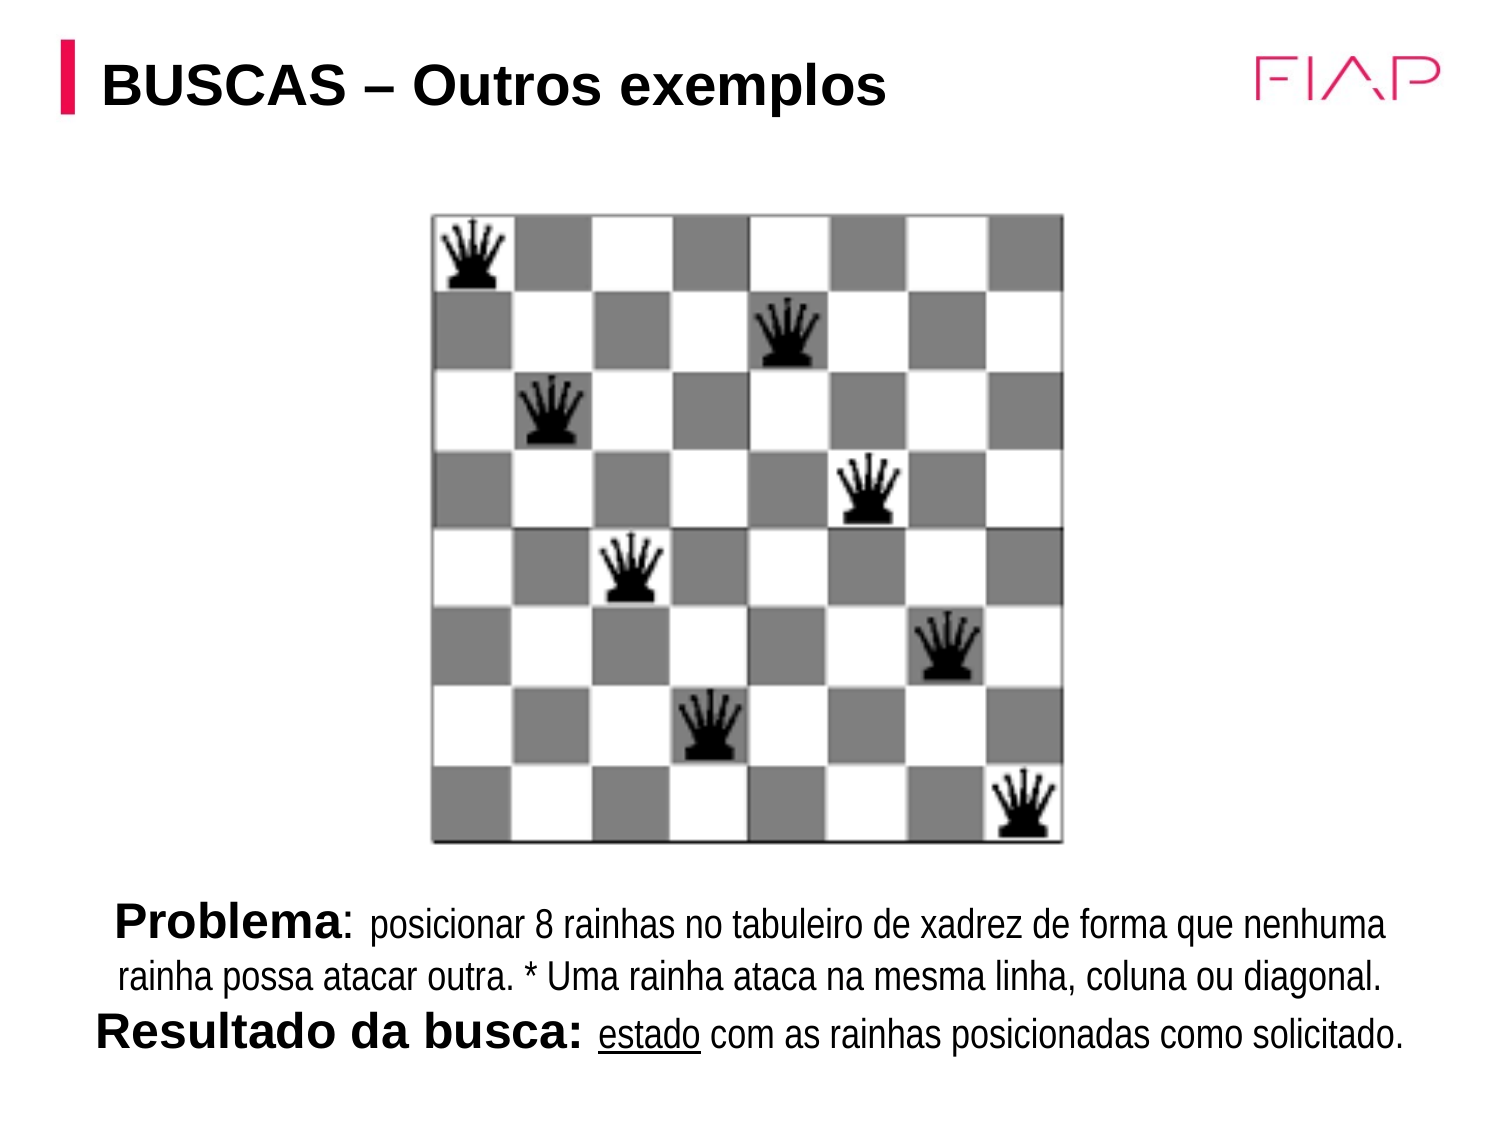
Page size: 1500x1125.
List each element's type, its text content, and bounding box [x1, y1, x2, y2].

text_box Problema: posicionar 8 rainhas no tabuleiro de xadrez de forma que nenhuma rainha possa atacar outra. * Uma rainha ataca na mesma linha, coluna ou diagonal. Resultado da busca: estado com as rainhas posicionadas como solicitado. [76, 881, 1424, 1125]
text_box BUSCAS – Outros exemplos [87, 39, 1493, 125]
picture [0, 0, 1500, 1125]
